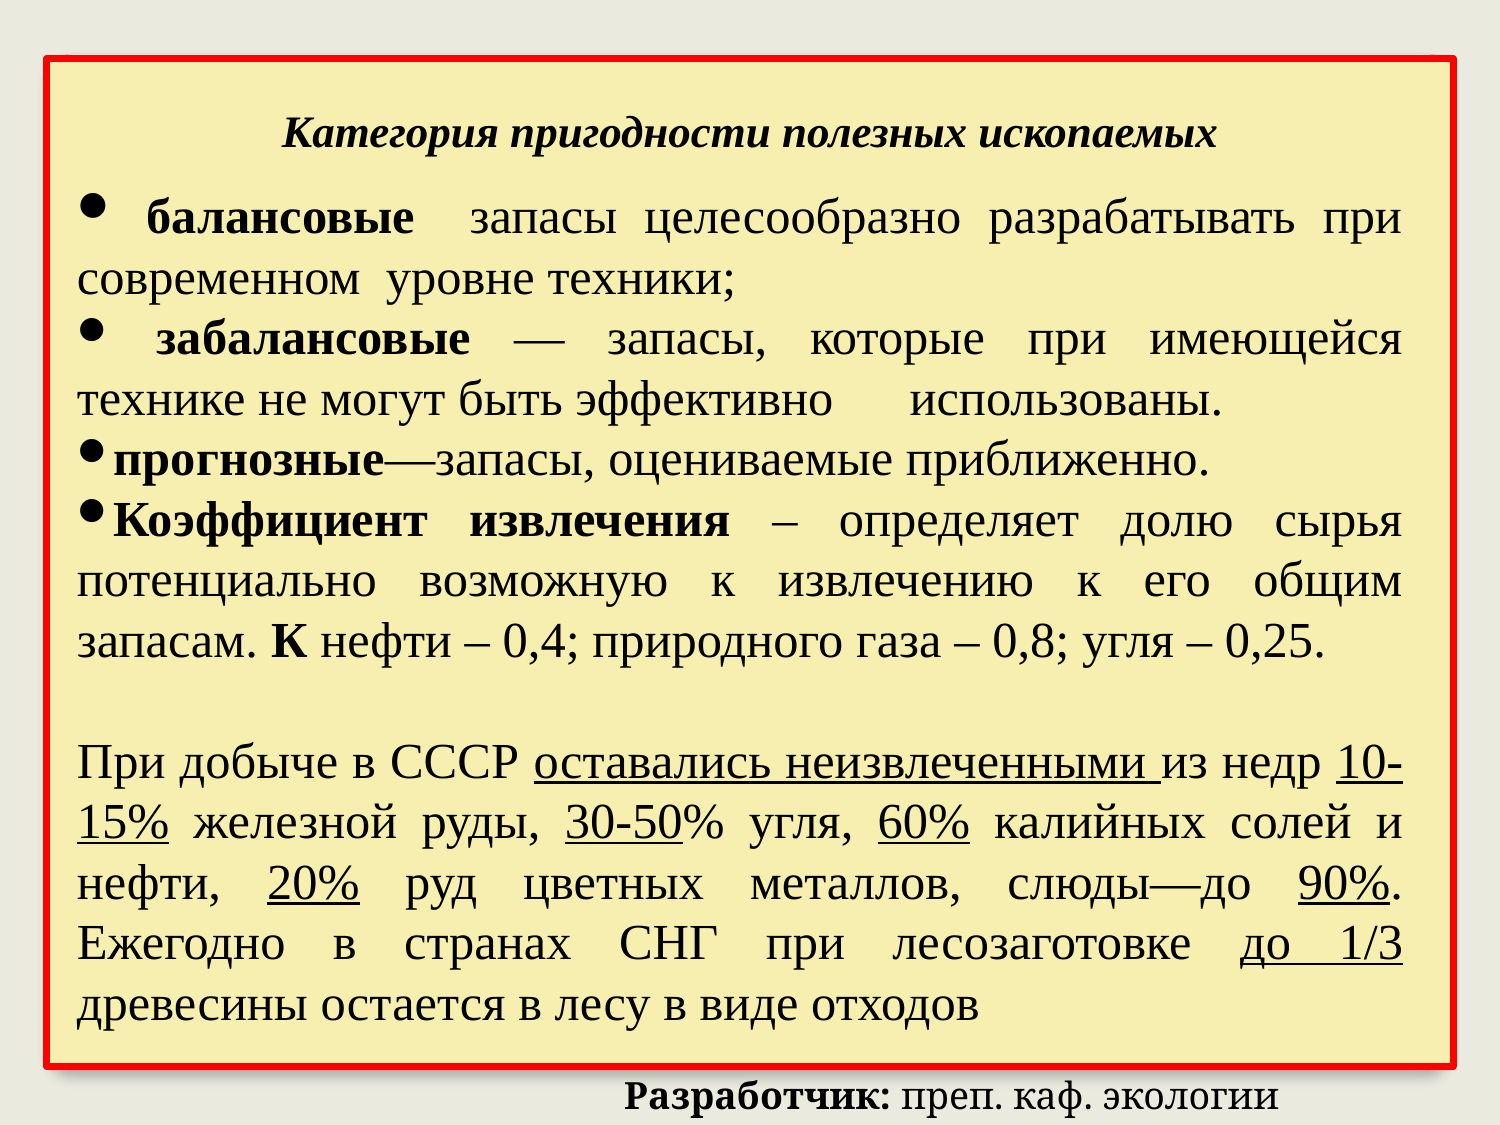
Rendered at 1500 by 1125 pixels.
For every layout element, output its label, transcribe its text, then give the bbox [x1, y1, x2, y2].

text_box [43, 55, 1457, 93]
text_box Разработчик: преп. каф. экологии Кирвель П.И. [609, 1064, 1443, 1125]
list балансовые запасы целесообразно разрабатывать при современном уровне техники; забалансовые — запасы, которые при имеющейся технике не могут быть эффективно использованы. прогнозные—запасы, оцениваемые приближенно. Коэффициент извлечения – определяет долю сырья потенциально возможную к извлечению к его общим запасам. К нефти – 0,4; природного газа – 0,8; угля – 0,25. При добыче в СССР оставались неизвлеченными из недр 10-15% железной руды, 30-50% угля, 60% калийных солей и нефти, 20% руд цветных металлов, слюды—до 90%. Ежегодно в странах СНГ при лесозаготовке до 1/3 древесины остается в лесу в виде отходов [46, 164, 1418, 1043]
title Категория пригодности полезных ископаемых [0, 93, 1500, 164]
text_box [43, 164, 1457, 1070]
